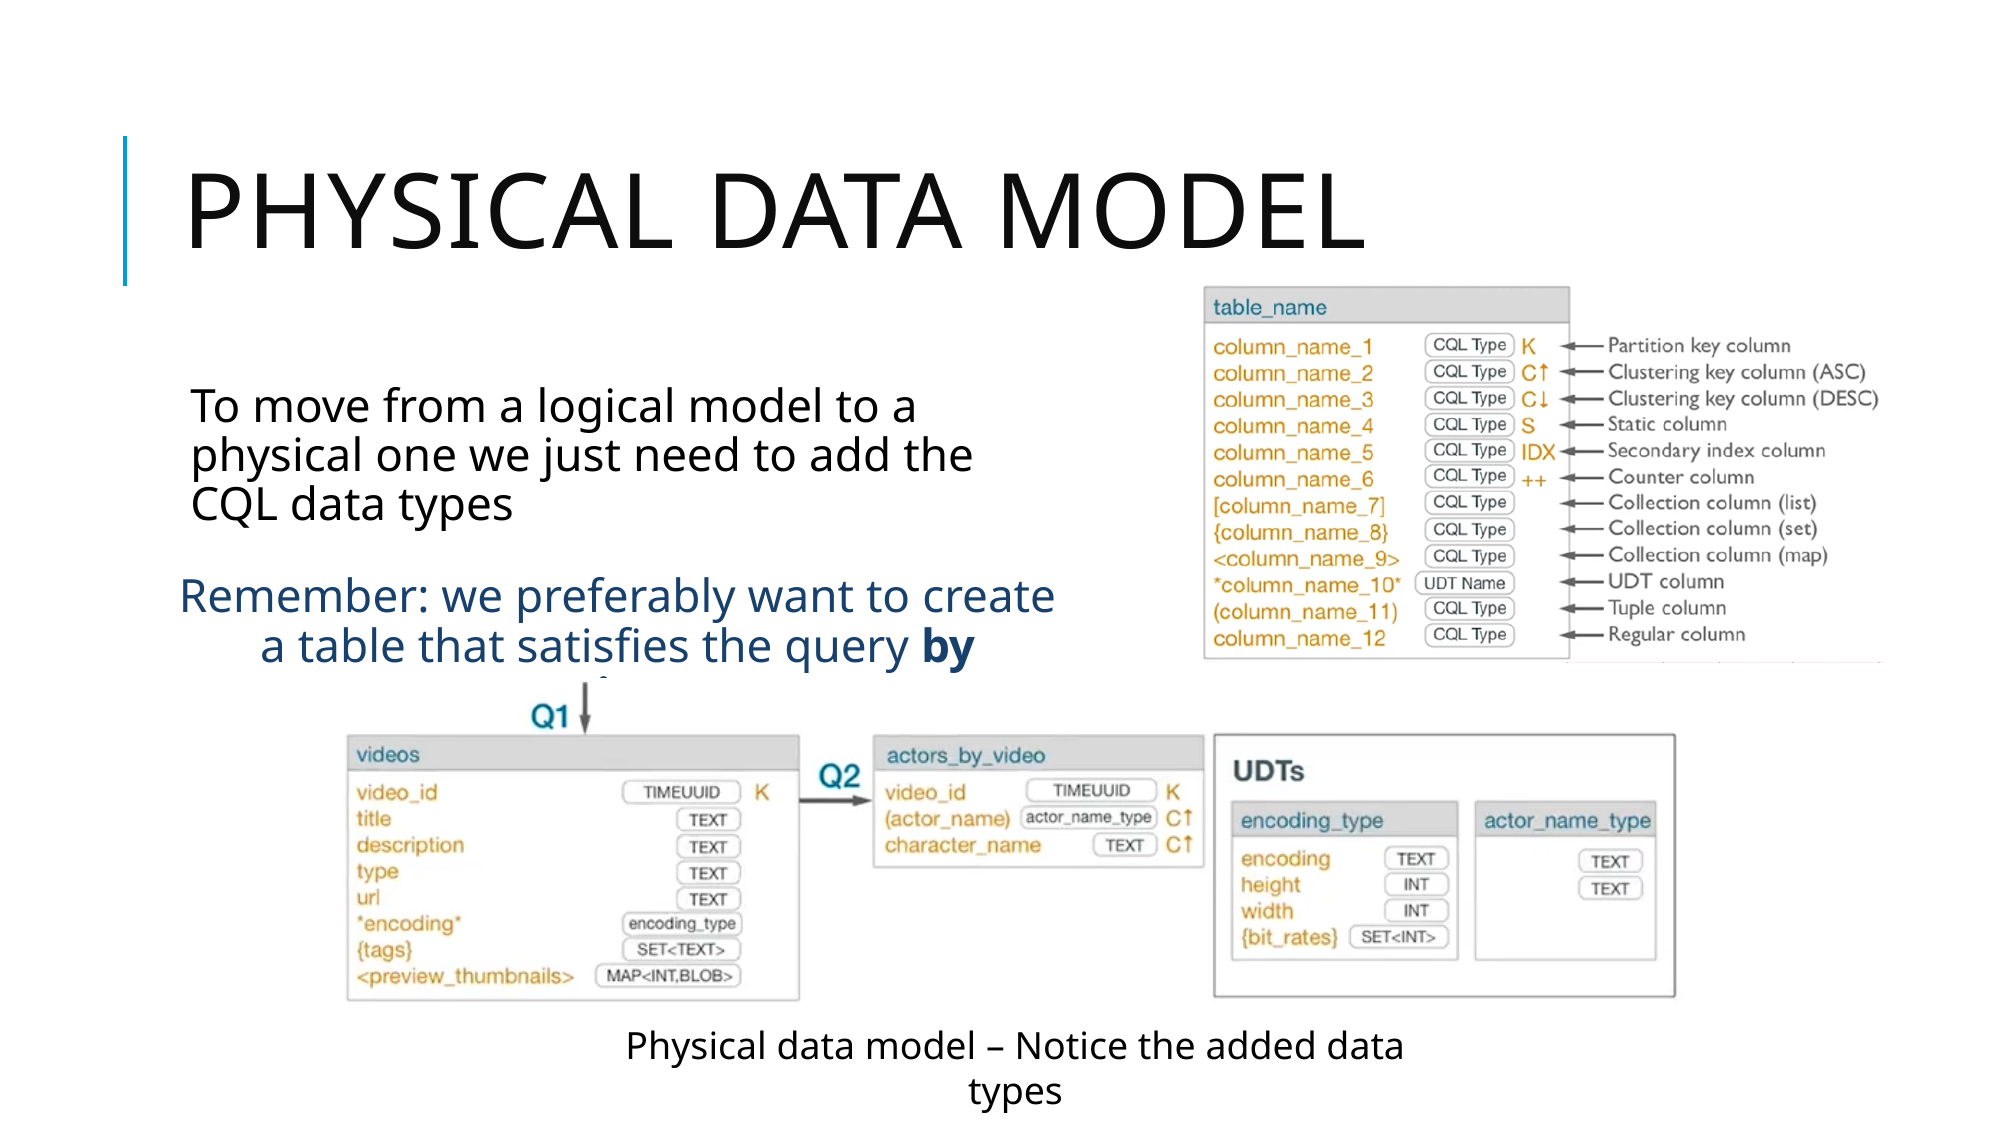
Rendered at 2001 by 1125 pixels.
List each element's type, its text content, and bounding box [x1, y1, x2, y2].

picture [1201, 284, 1884, 663]
list To move from a logical model to a physical one we just need to add the CQL data types Remember: we preferably want to create a table that satisfies the query by executing once [168, 375, 1068, 1035]
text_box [343, 678, 1688, 1075]
title Physical data model [168, 96, 1763, 342]
